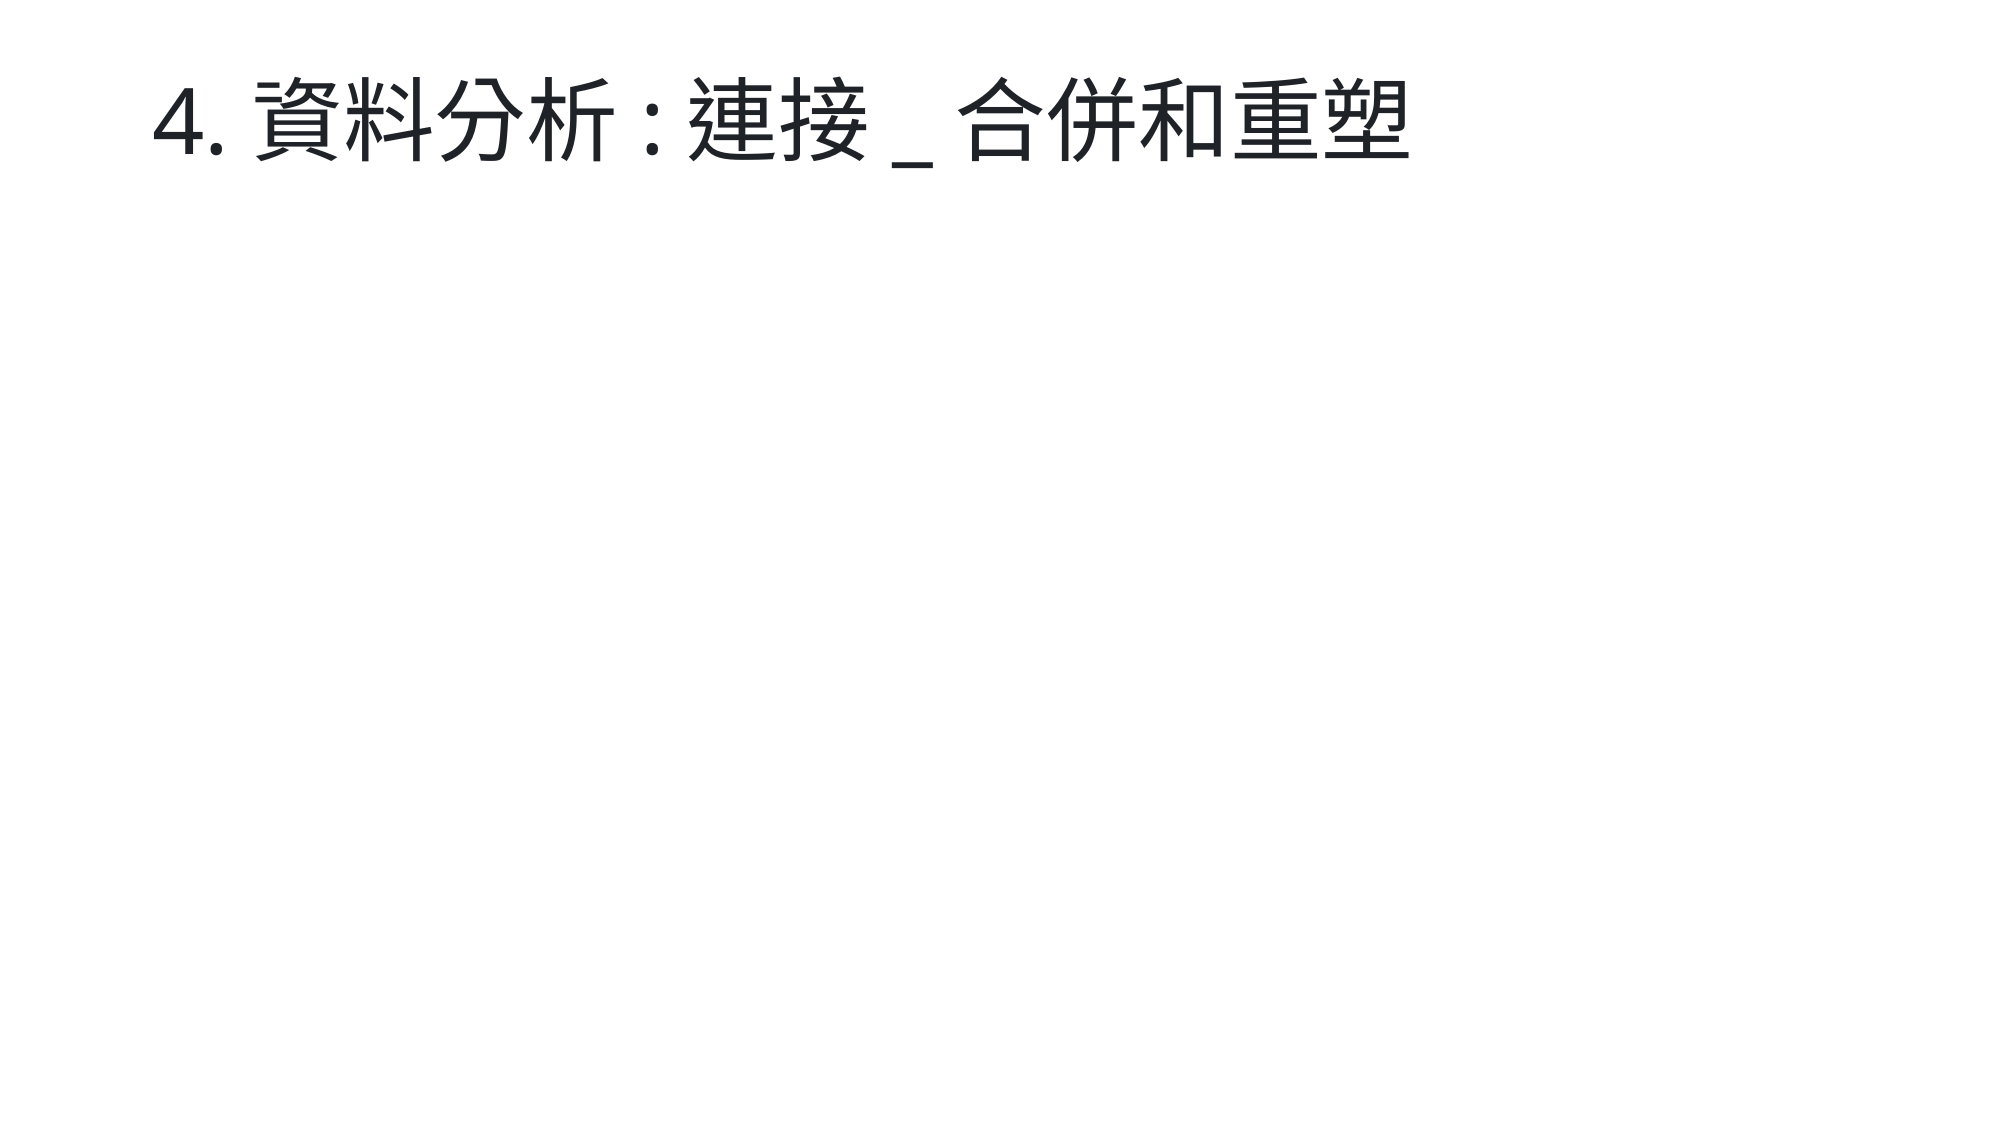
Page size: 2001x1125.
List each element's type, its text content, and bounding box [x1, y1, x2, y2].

title 4.資料分析:連接_合併和重塑 [137, 59, 1863, 190]
